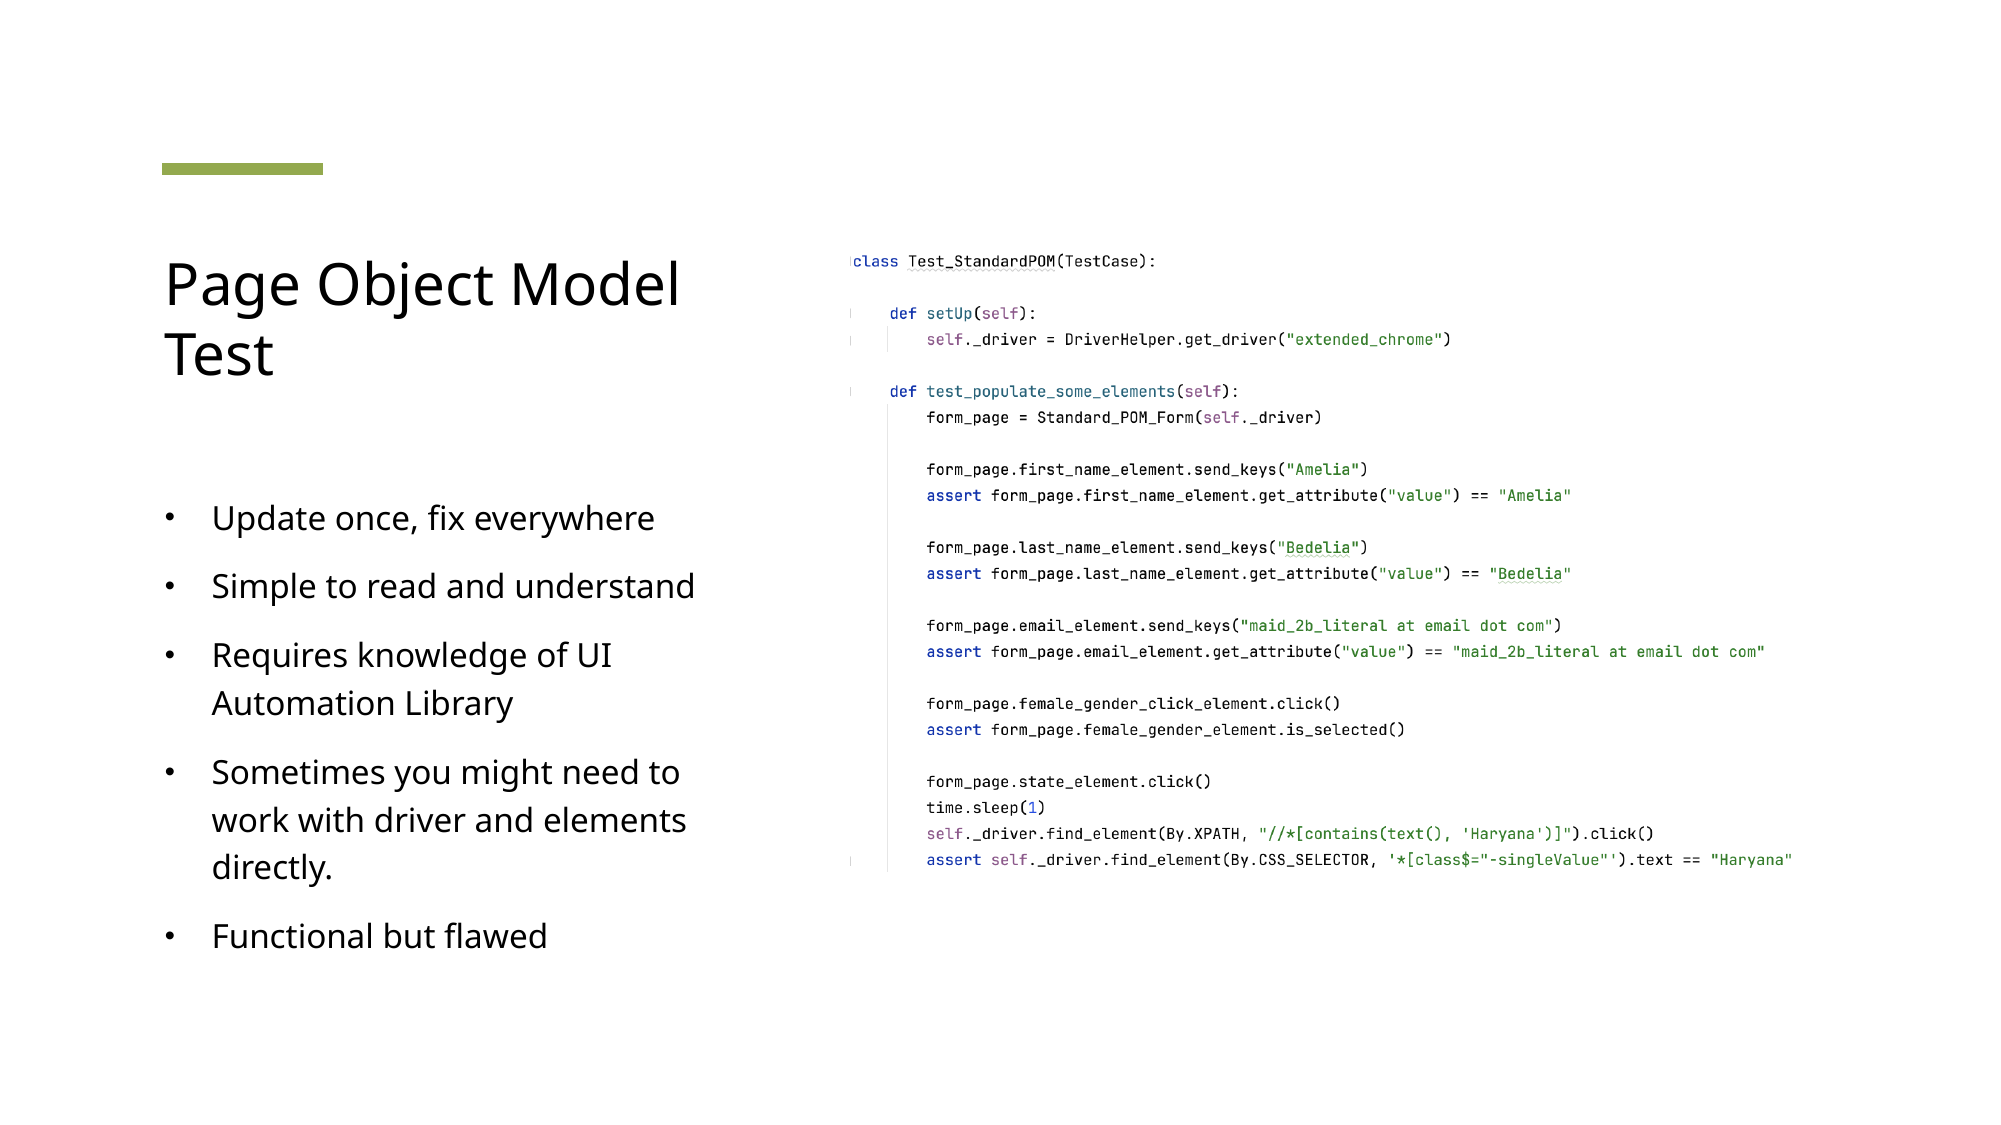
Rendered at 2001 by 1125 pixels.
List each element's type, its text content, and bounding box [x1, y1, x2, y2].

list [850, 238, 1863, 885]
list Update once, fix everywhere Simple to read and understand Requires knowledge of UI Automation Library Sometimes you might need to work with driver and elements directly. Functional but flawed [149, 481, 783, 963]
title Page Object Model Test [149, 239, 783, 481]
